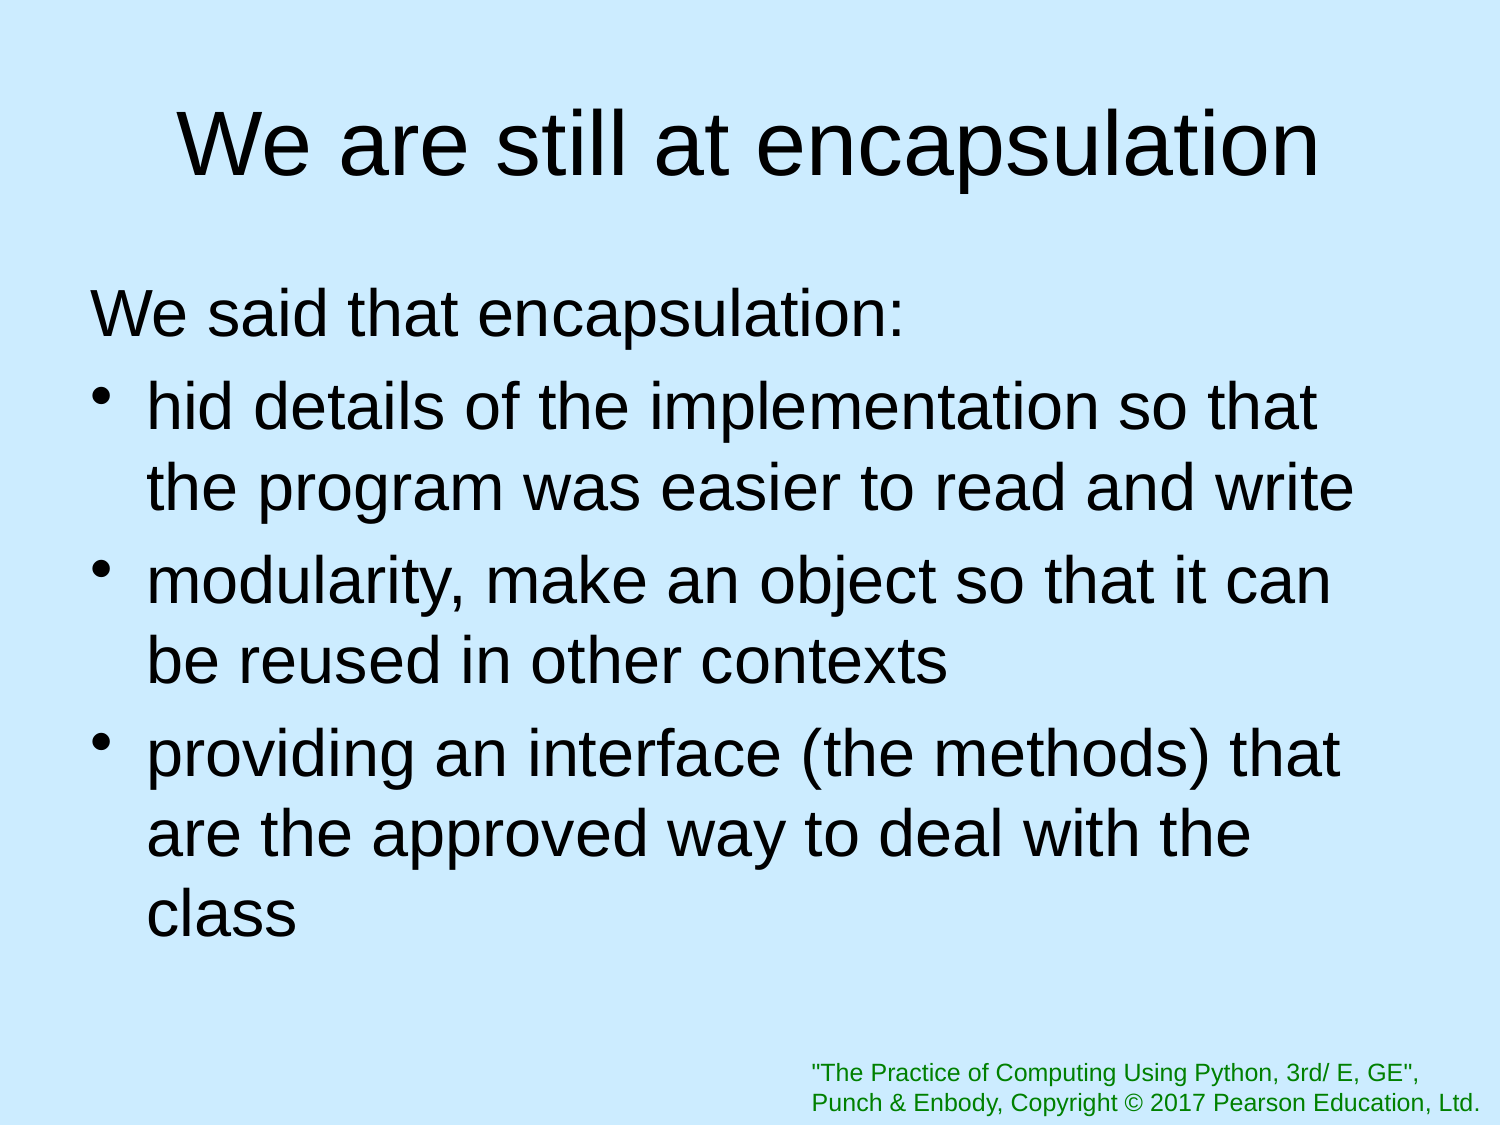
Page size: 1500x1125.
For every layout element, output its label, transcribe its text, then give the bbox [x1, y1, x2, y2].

title We are still at encapsulation [75, 45, 1425, 233]
list We said that encapsulation: hid details of the implementation so that the program was easier to read and write modularity, make an object so that it can be reused in other contexts providing an interface (the methods) that are the approved way to deal with the class [75, 262, 1425, 1005]
